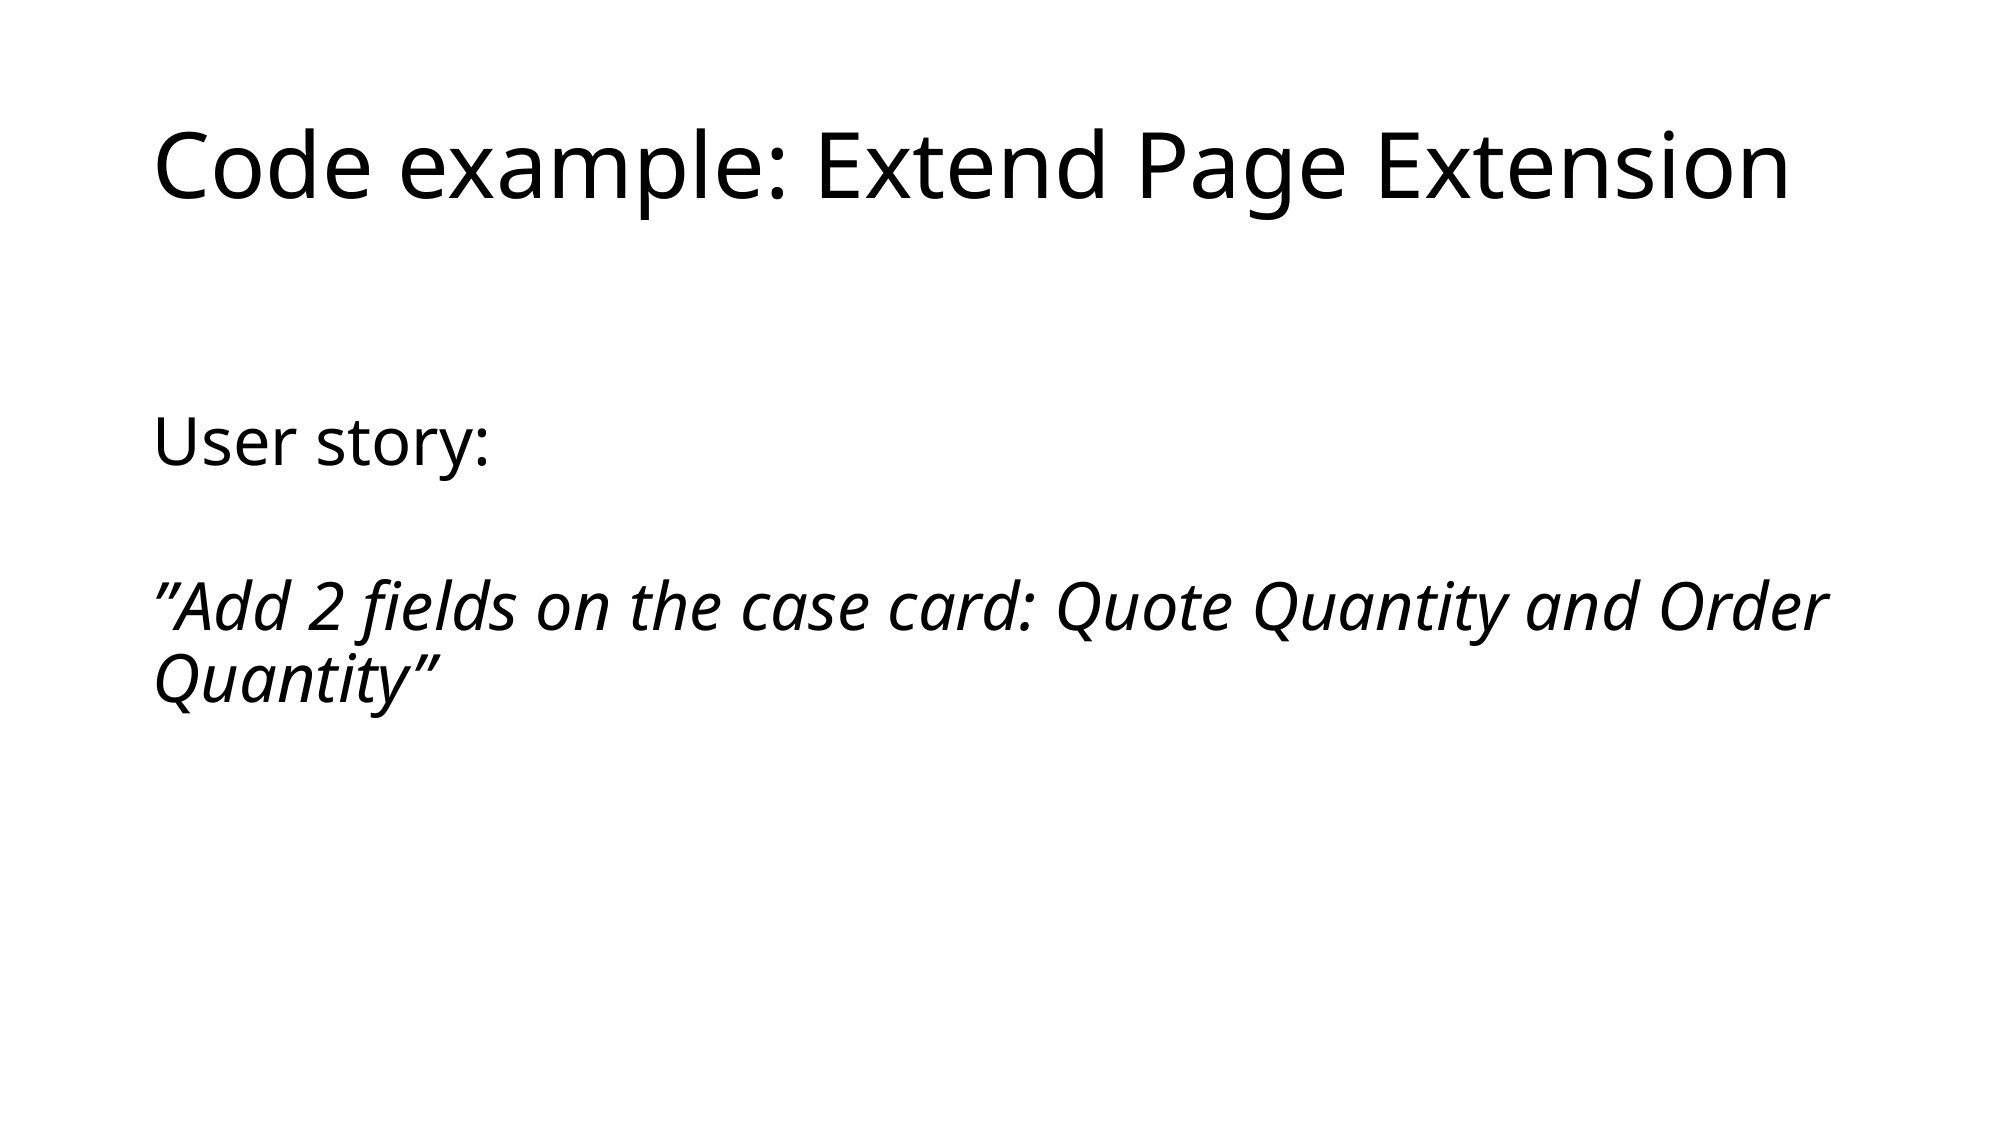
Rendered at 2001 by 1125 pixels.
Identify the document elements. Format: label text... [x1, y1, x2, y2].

title Code example: Extend Page Extension [137, 59, 1863, 278]
list User story: ”Add 2 fields on the case card: Quote Quantity and Order Quantity” [137, 299, 1863, 1014]
